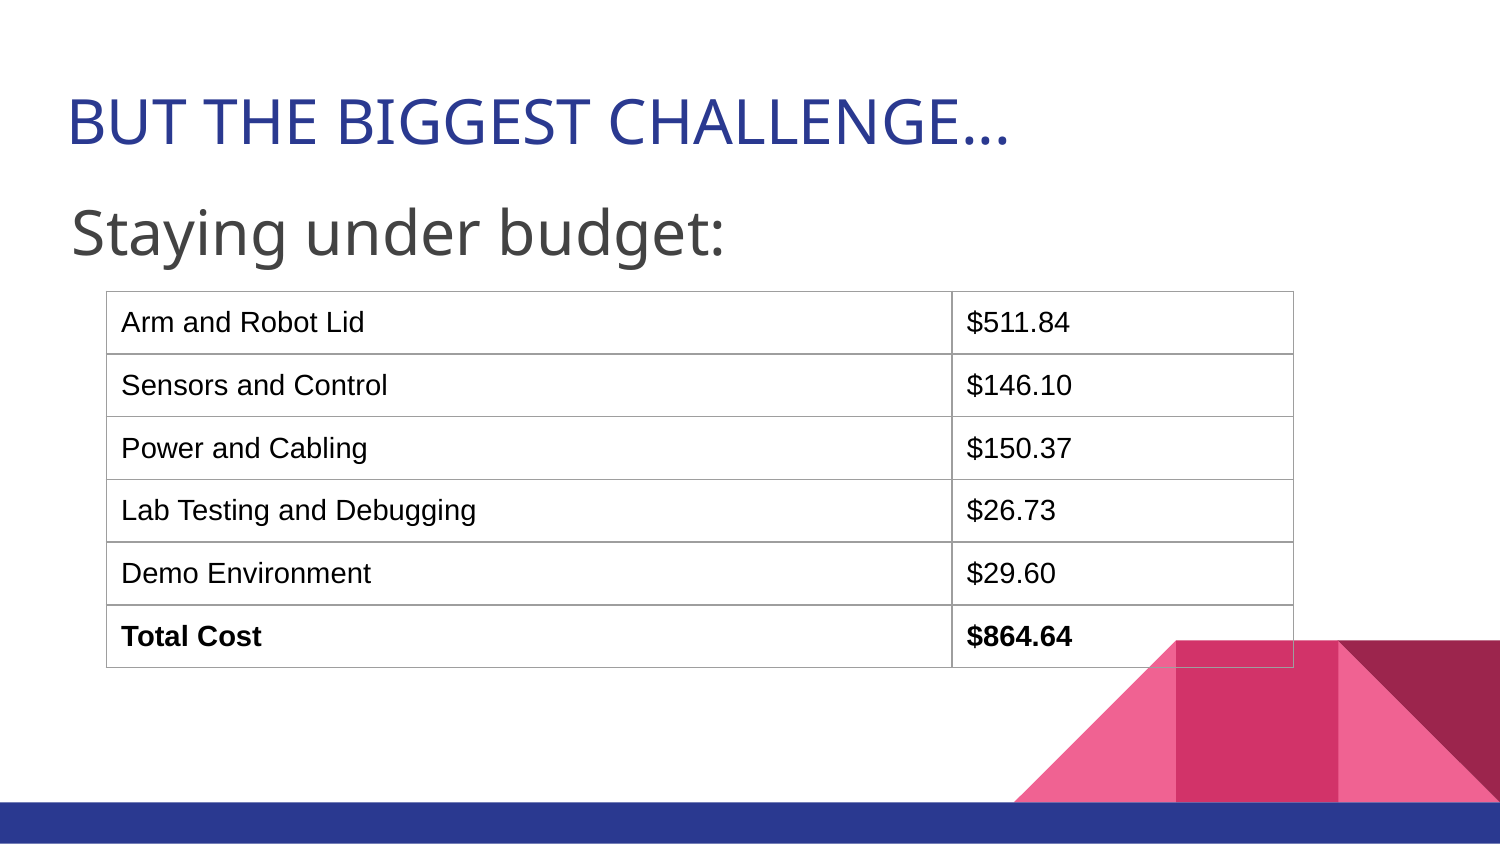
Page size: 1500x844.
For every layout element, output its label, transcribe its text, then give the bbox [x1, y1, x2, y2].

table_header Arm and Robot Lid [107, 292, 951, 353]
table_cell Lab Testing and Debugging [107, 480, 951, 541]
title BUT THE BIGGEST CHALLENGE... [51, 67, 1449, 167]
table_cell Demo Environment [107, 543, 951, 604]
table_cell Power and Cabling [107, 417, 951, 479]
table_header $511.84 [953, 292, 1293, 353]
table_cell $864.64 [953, 606, 1293, 667]
table_cell $146.10 [953, 355, 1293, 416]
table_cell $150.37 [953, 417, 1293, 479]
table_cell Sensors and Control [107, 355, 951, 416]
table_cell $26.73 [953, 480, 1293, 541]
table_cell $29.60 [953, 543, 1293, 604]
table_cell Total Cost [107, 606, 951, 667]
list Staying under budget: [56, 166, 1455, 277]
